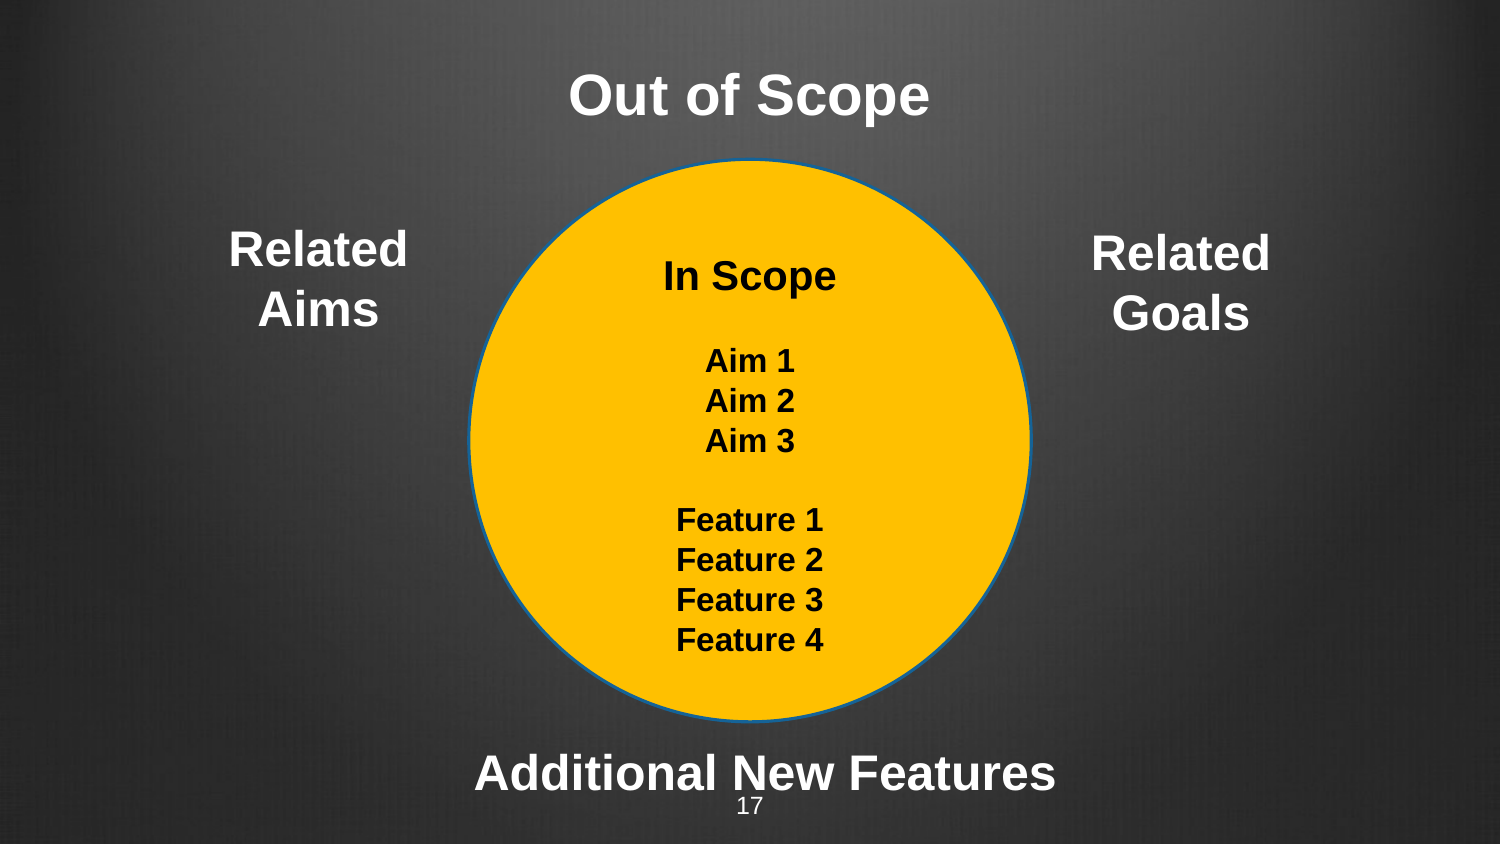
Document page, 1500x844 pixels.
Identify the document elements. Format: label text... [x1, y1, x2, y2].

text_box Related Aims [212, 209, 425, 344]
text_box Additional New Features [424, 733, 1106, 808]
text_box Related Goals [1074, 213, 1288, 349]
text_box In Scope Aim 1 Aim 2 Aim 3 Feature 1 Feature 2 Feature 3 Feature 4 [467, 157, 1033, 724]
slide_number 17 [693, 782, 807, 827]
text_box Out of Scope [518, 50, 981, 135]
